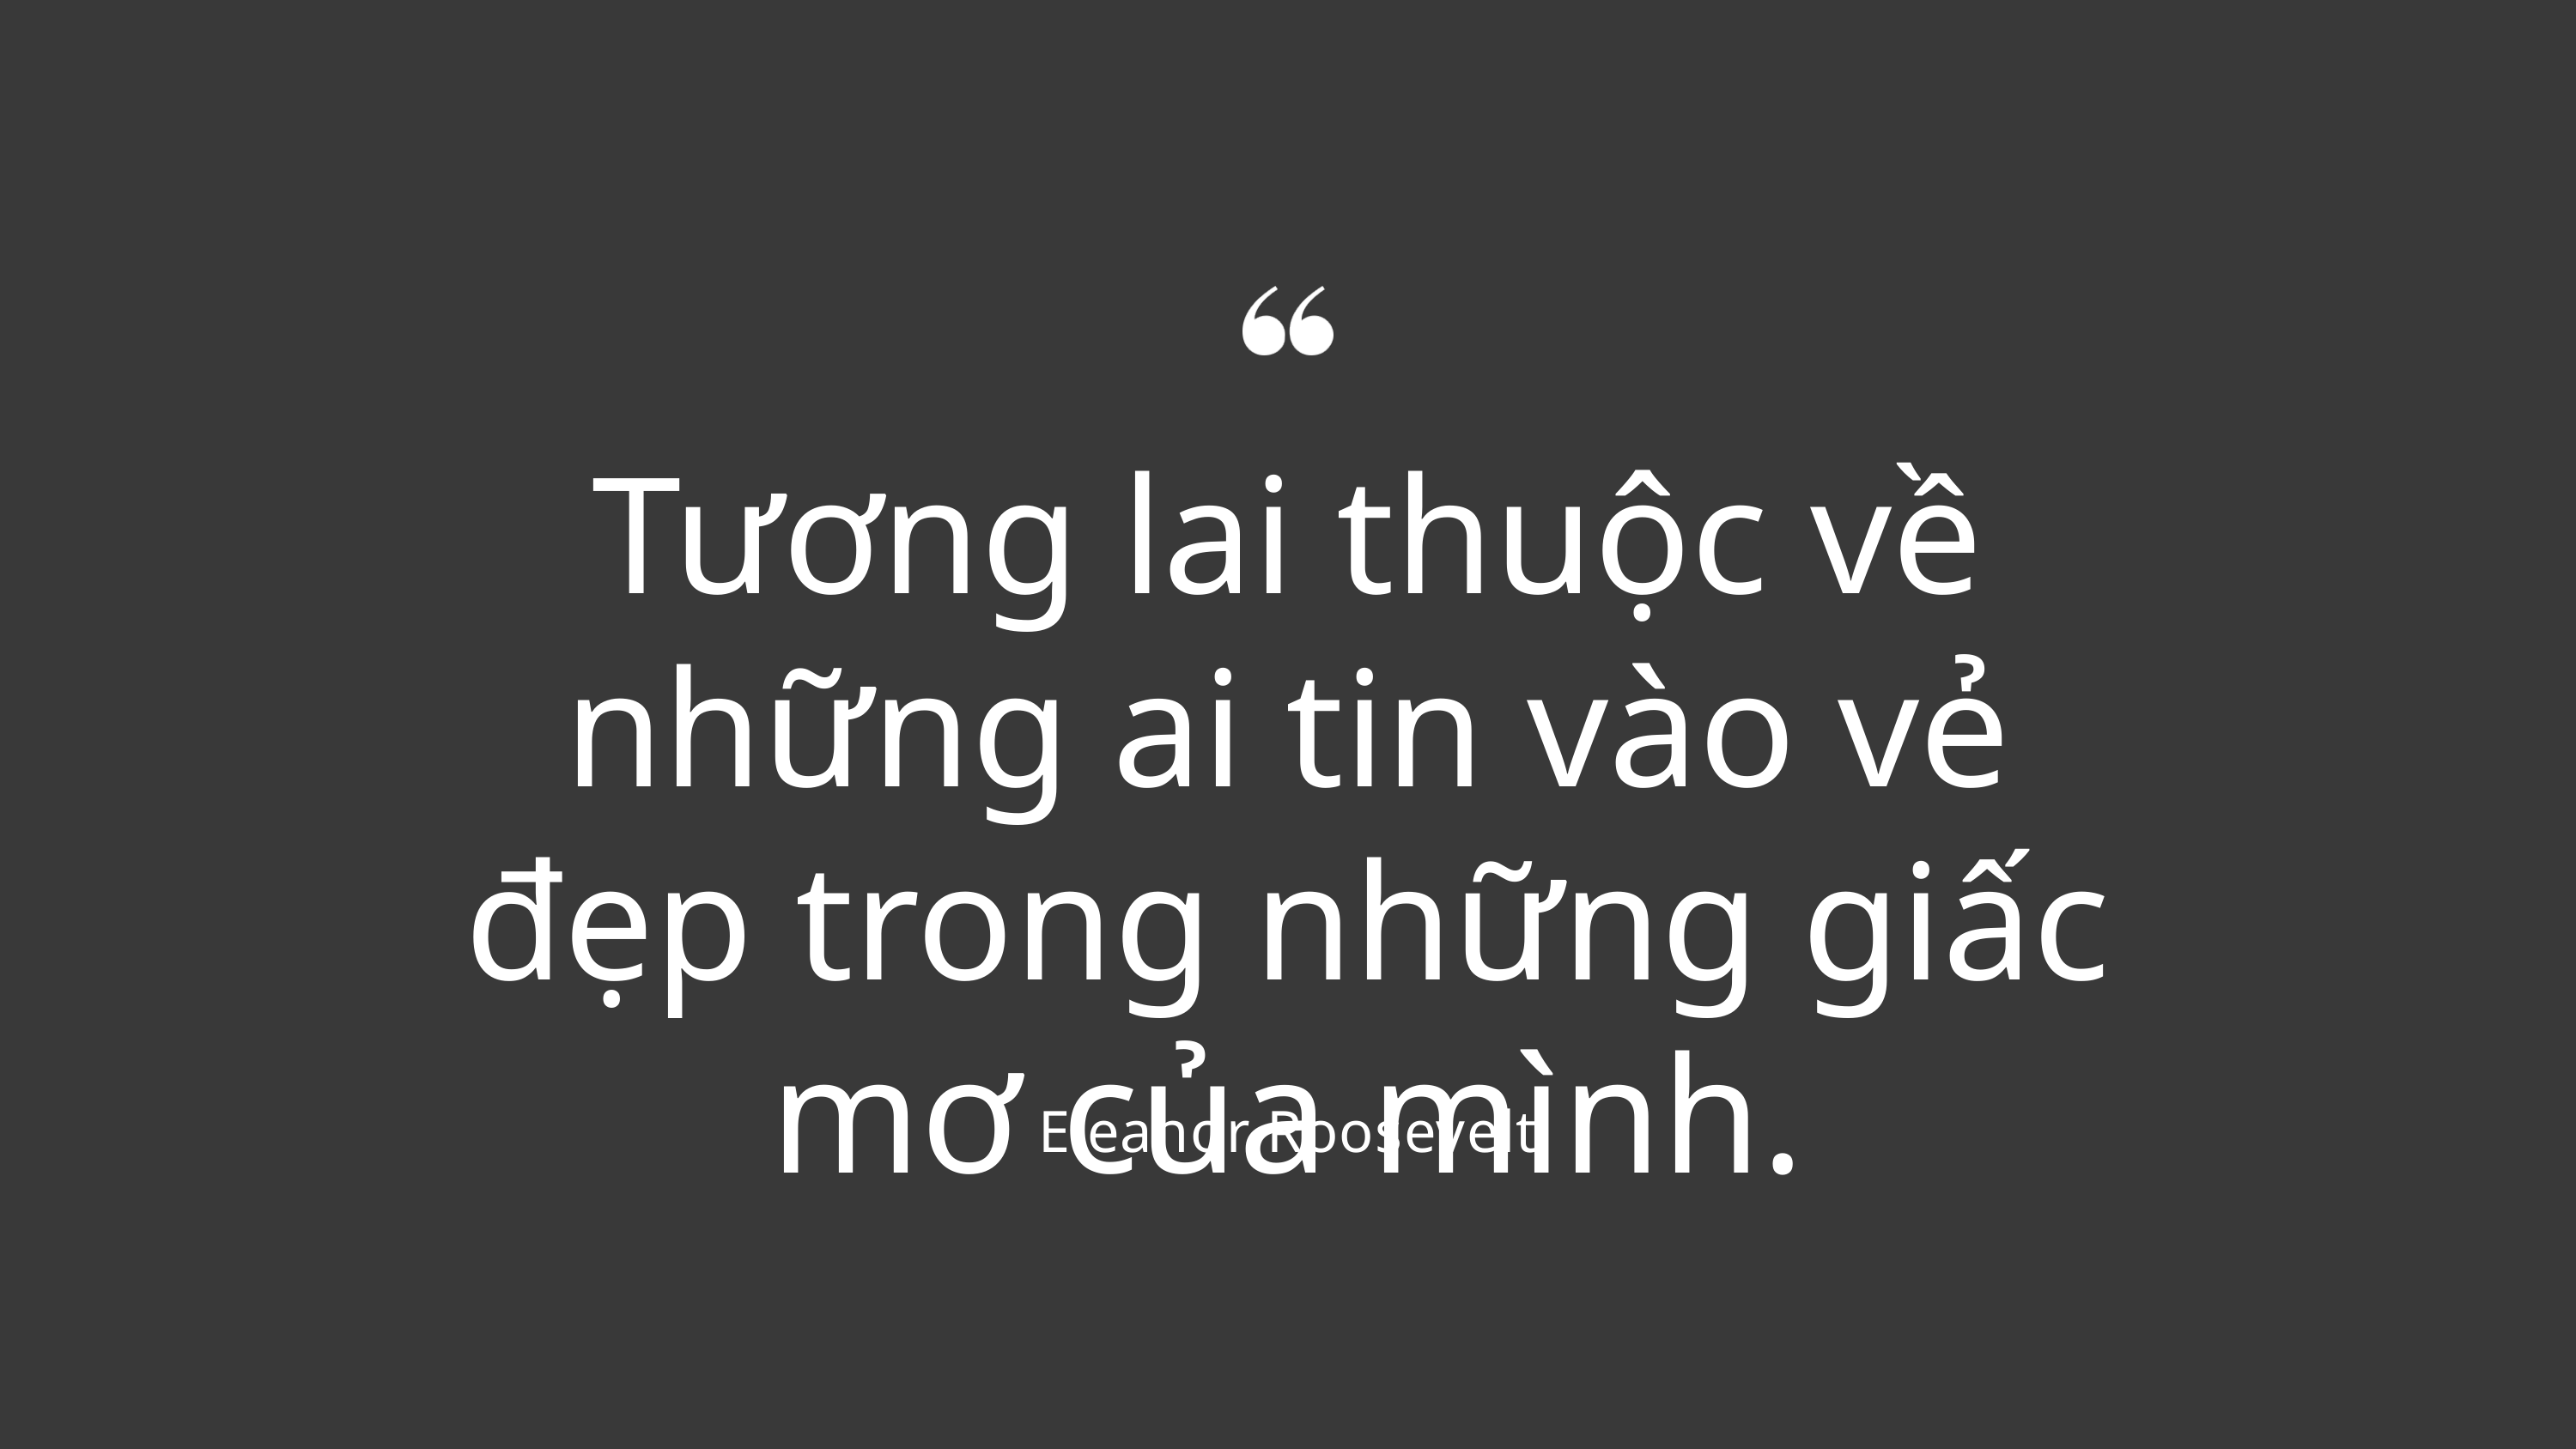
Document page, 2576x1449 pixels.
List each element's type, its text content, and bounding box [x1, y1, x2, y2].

text_box Eleanor Roosevelt [964, 1083, 1612, 1164]
text_box Tương lai thuộc về những ai tin vào vẻ đẹp trong những giấc mơ của mình. [409, 432, 2167, 1205]
text_box [1242, 286, 1334, 355]
